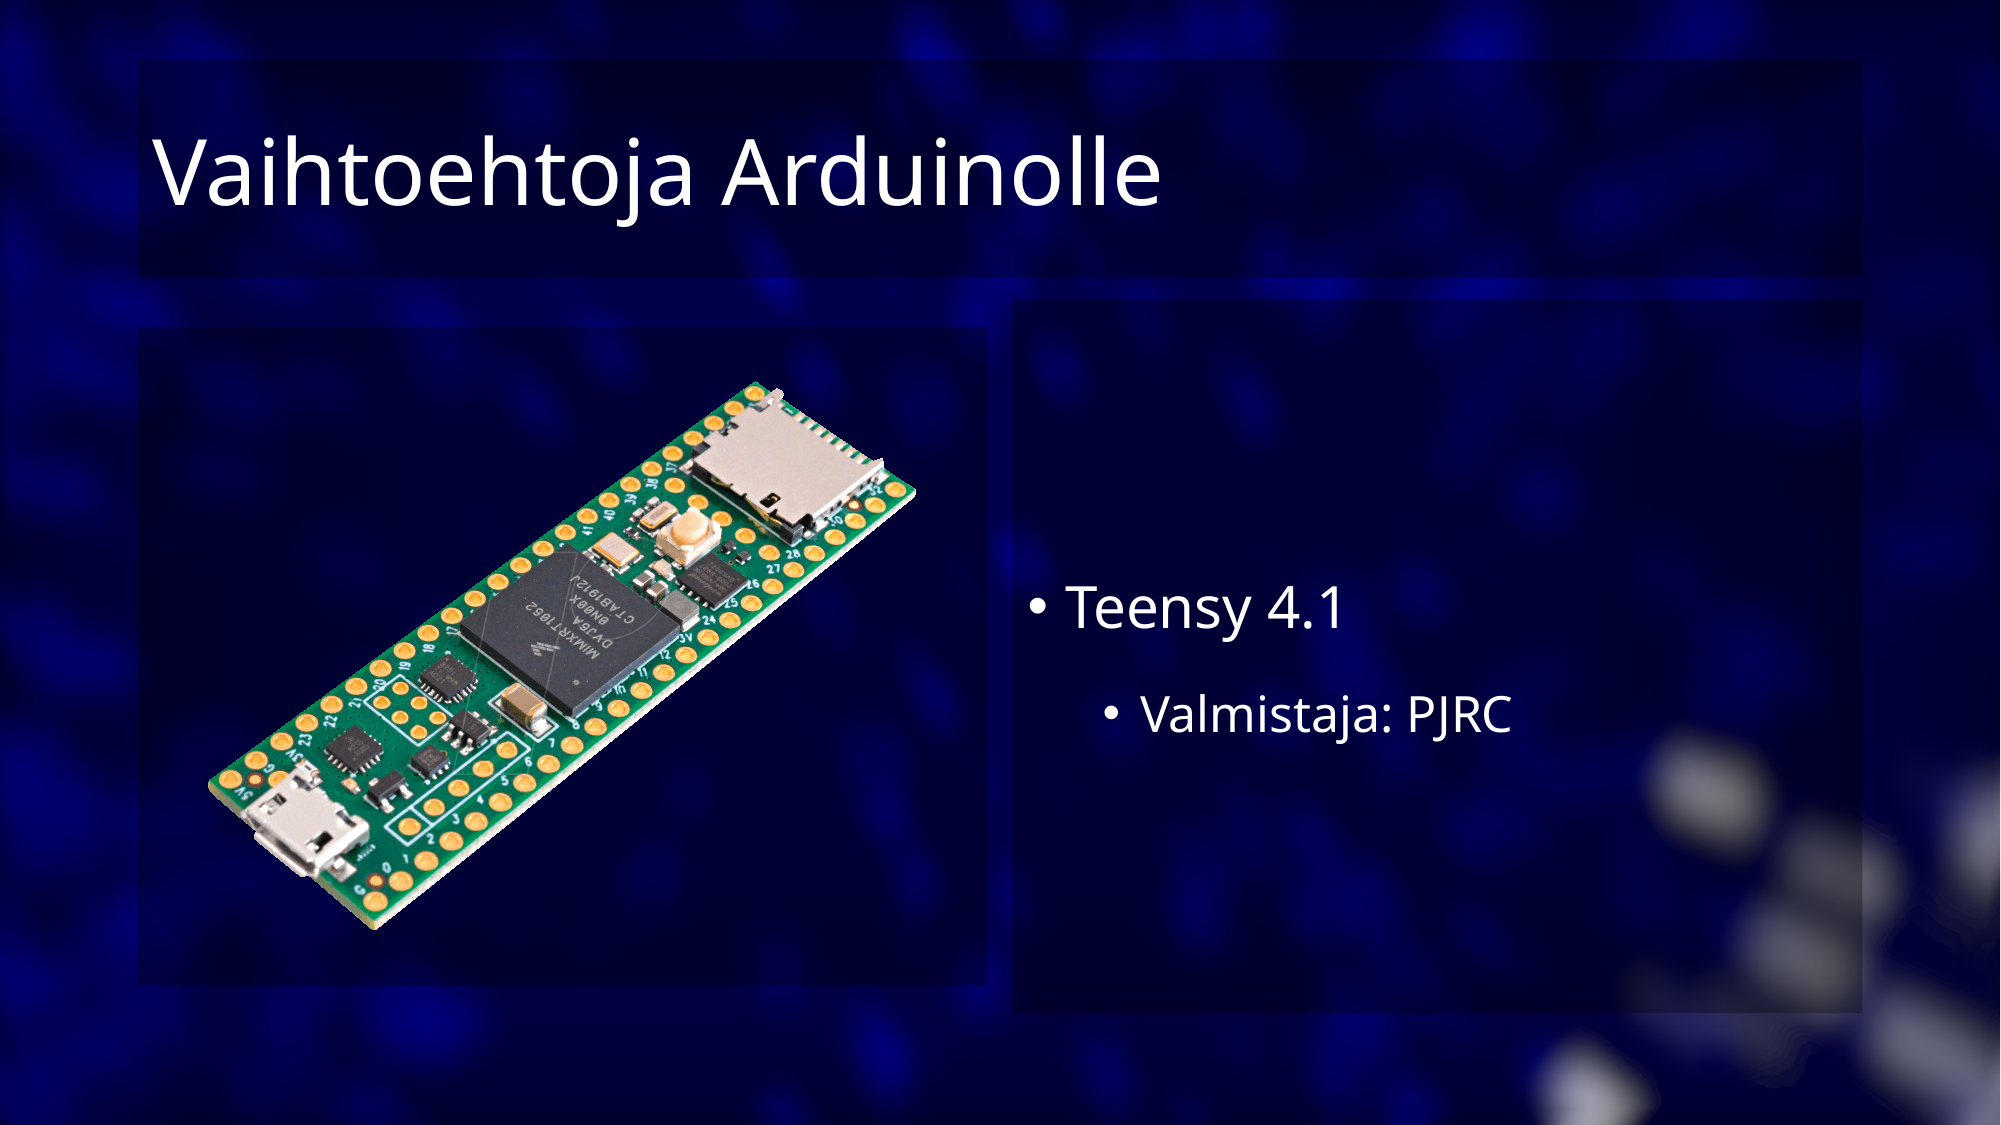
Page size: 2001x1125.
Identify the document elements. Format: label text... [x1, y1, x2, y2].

list Teensy 4.1 Valmistaja: PJRC [1012, 299, 1863, 1014]
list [137, 326, 988, 986]
picture [0, 0, 2001, 1125]
title Vaihtoehtoja Arduinolle [137, 59, 1863, 278]
